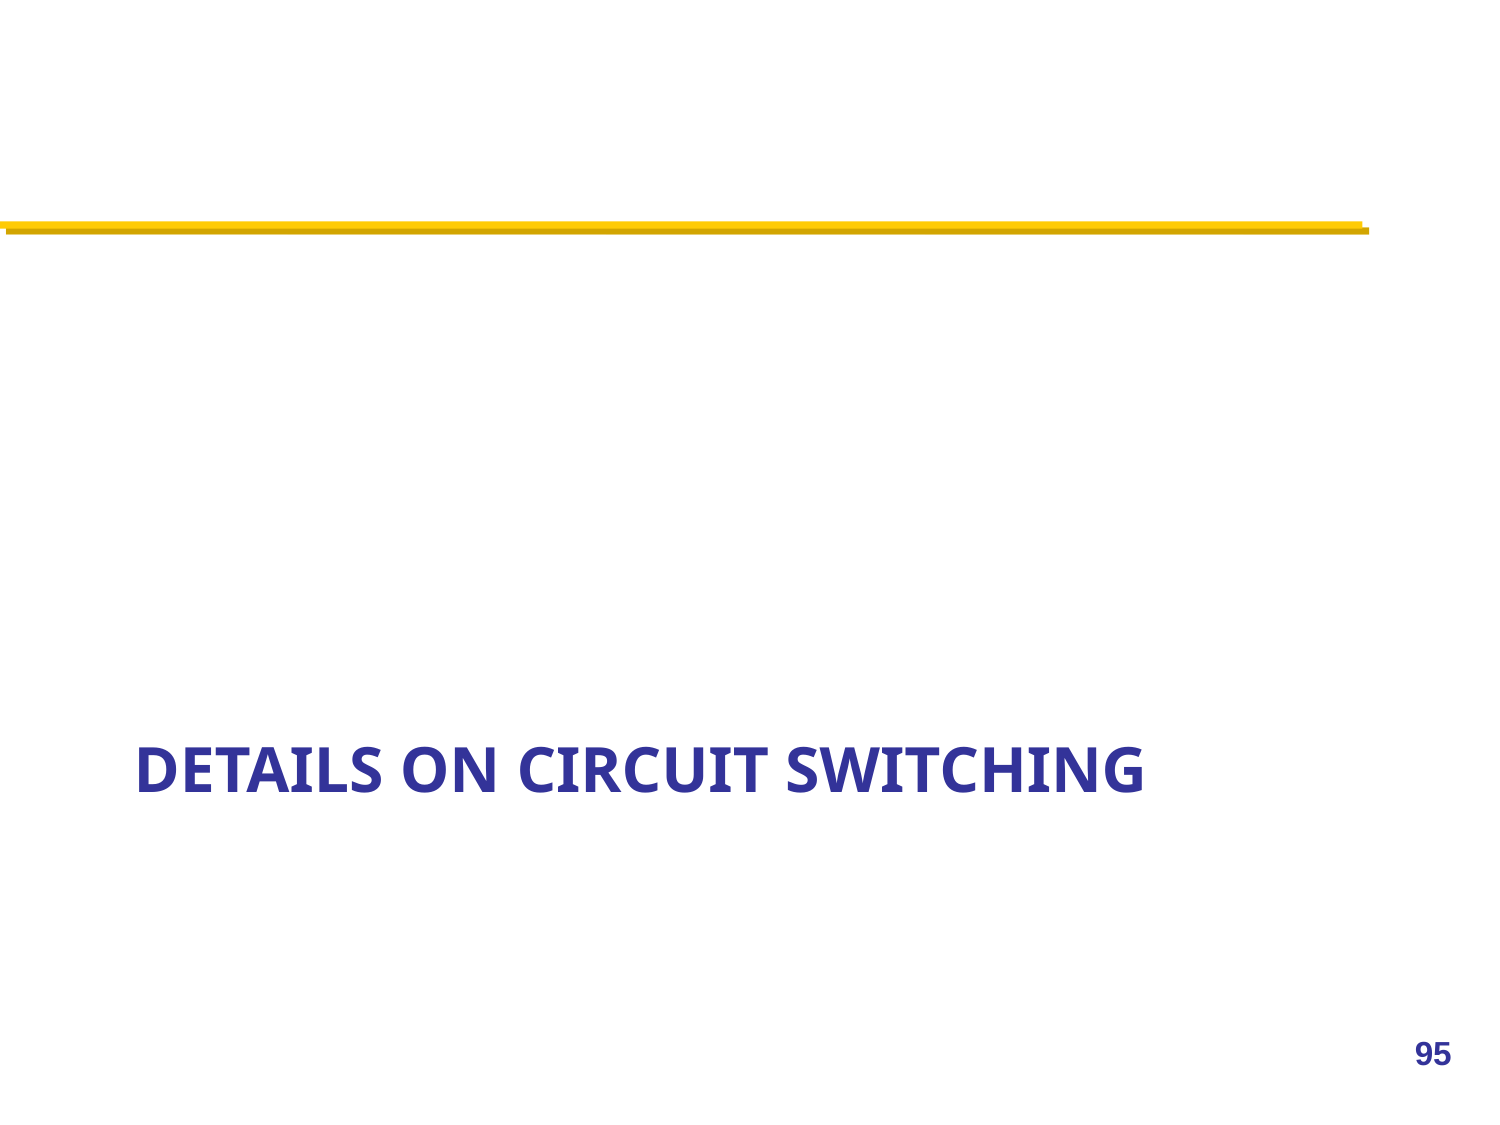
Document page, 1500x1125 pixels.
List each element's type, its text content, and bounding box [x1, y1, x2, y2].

title Details on Circuit Switching [118, 722, 1394, 947]
slide_number 95 [1400, 1025, 1500, 1100]
